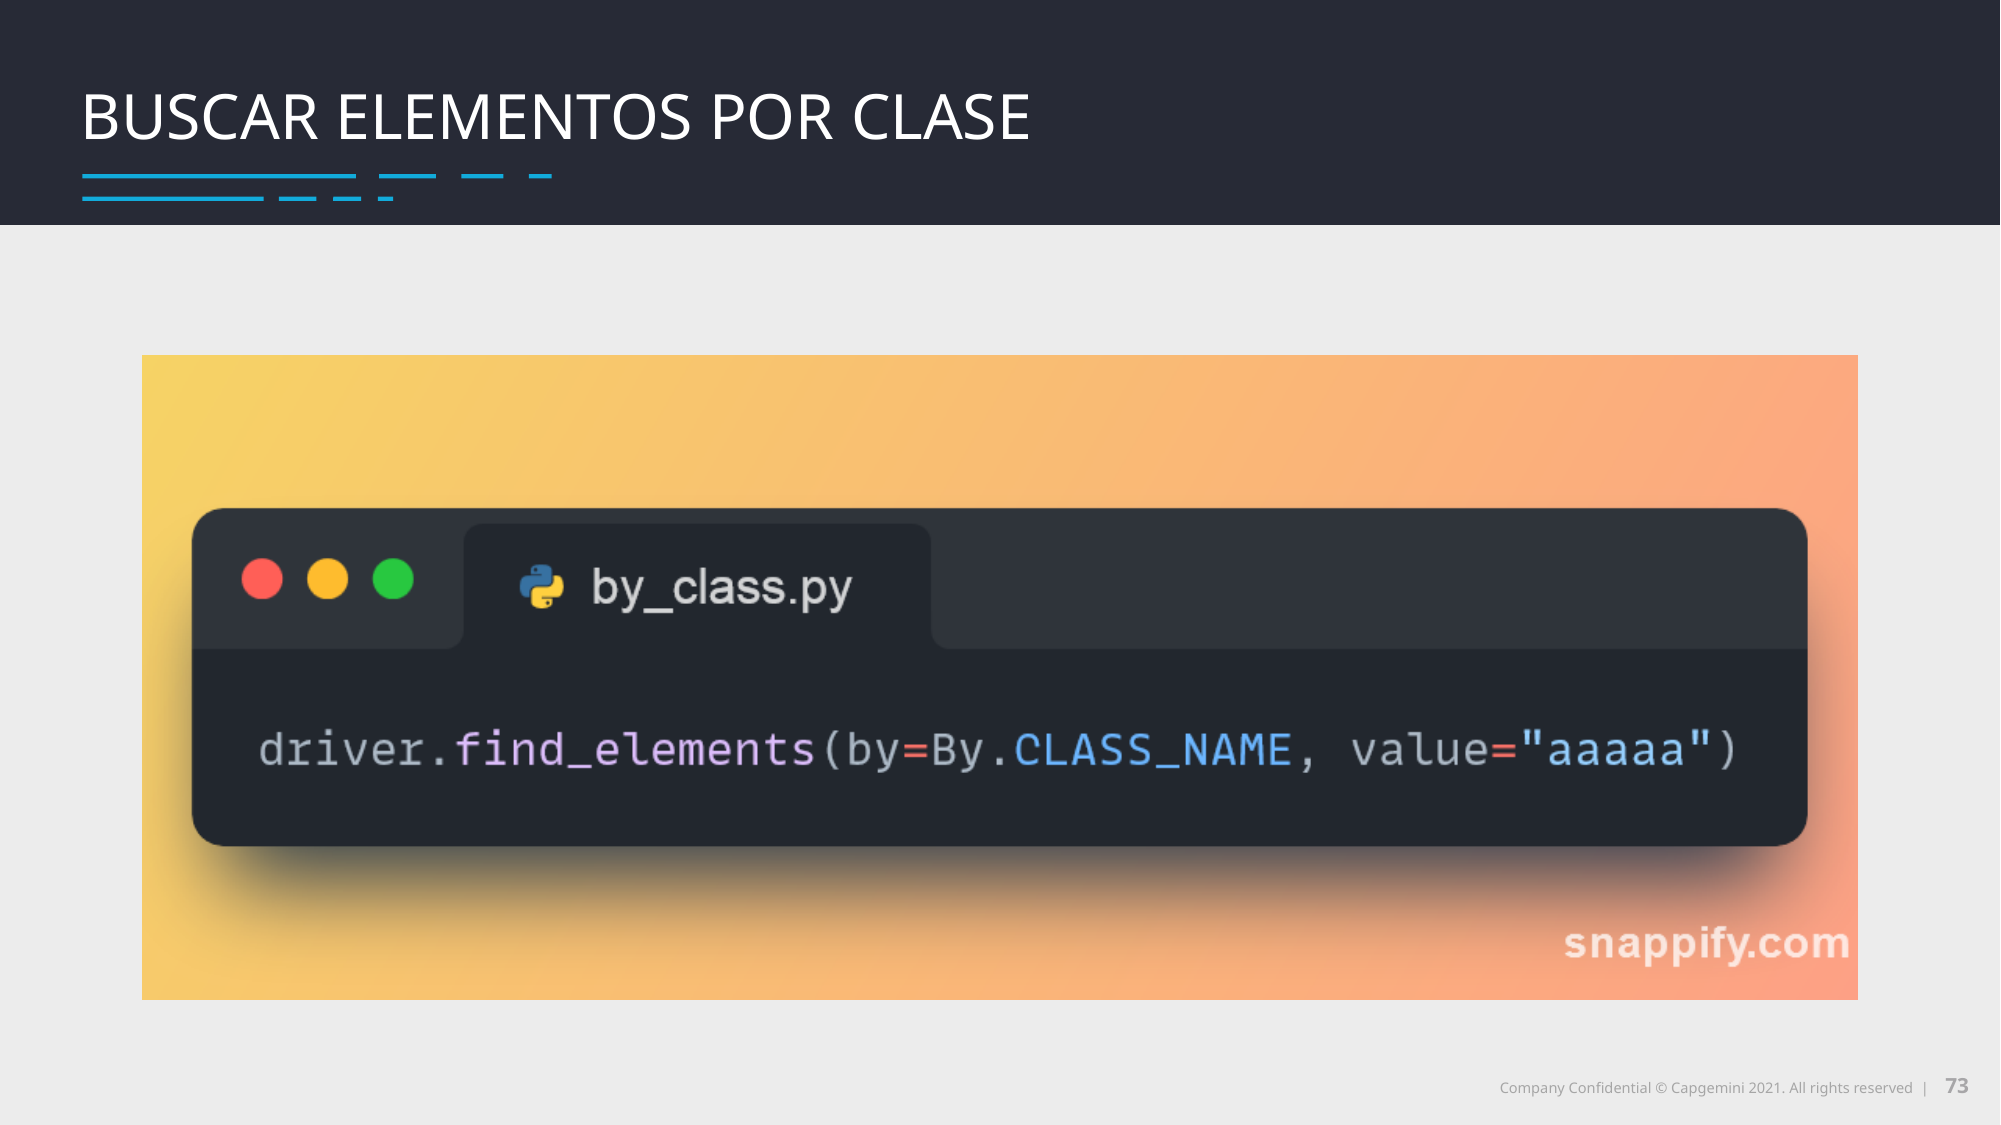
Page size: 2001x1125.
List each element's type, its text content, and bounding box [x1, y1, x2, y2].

text_box Buscar elementos por clase [80, 76, 1749, 257]
picture [141, 355, 1859, 1000]
text_box 73 [1903, 1072, 2000, 1101]
text_box [0, 0, 2000, 225]
